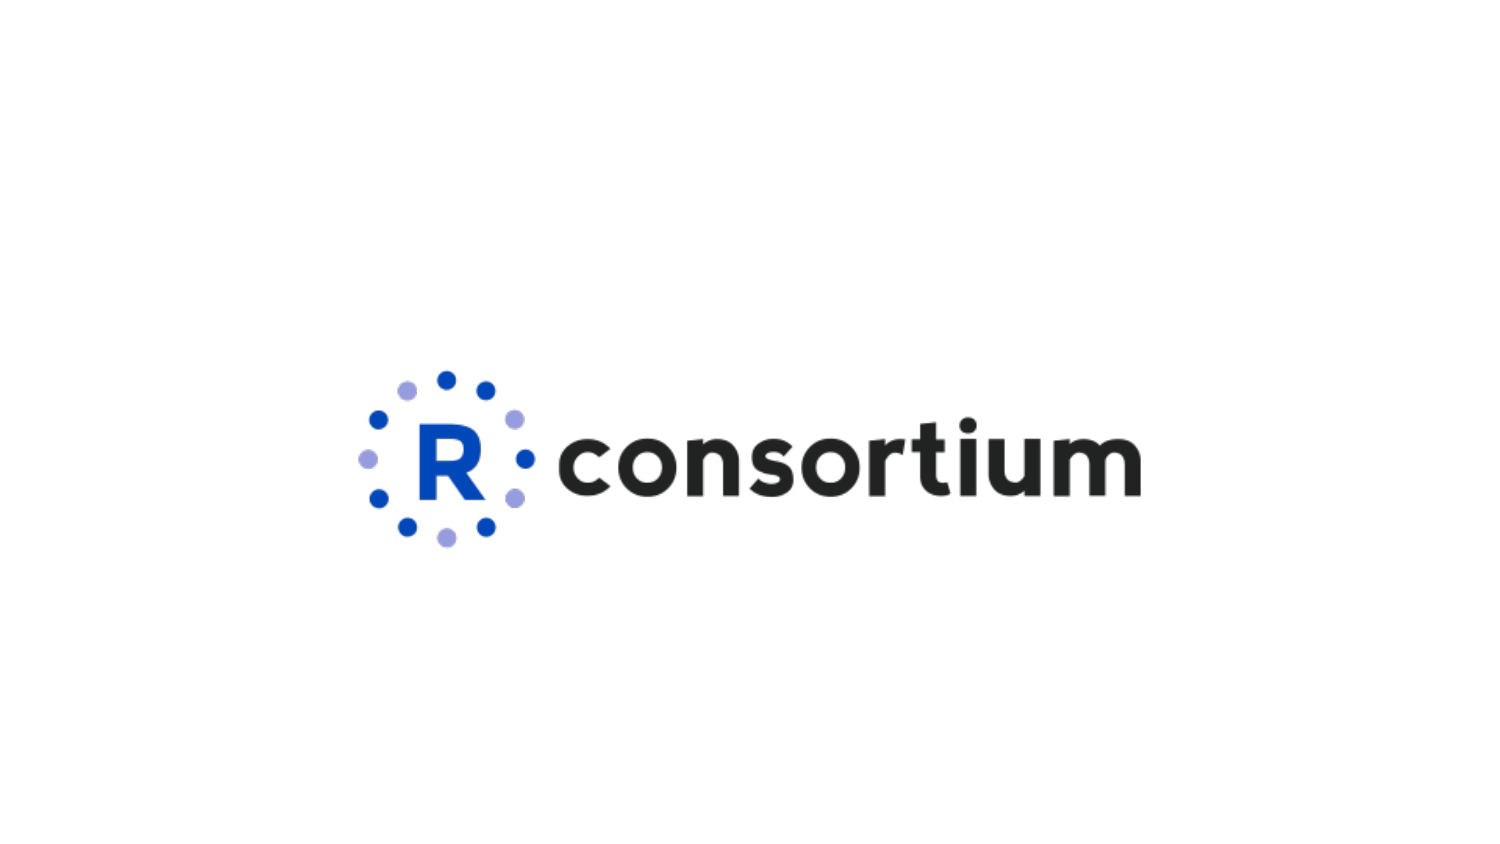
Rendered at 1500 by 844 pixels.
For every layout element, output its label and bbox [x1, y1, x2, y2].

picture [319, 341, 1180, 577]
